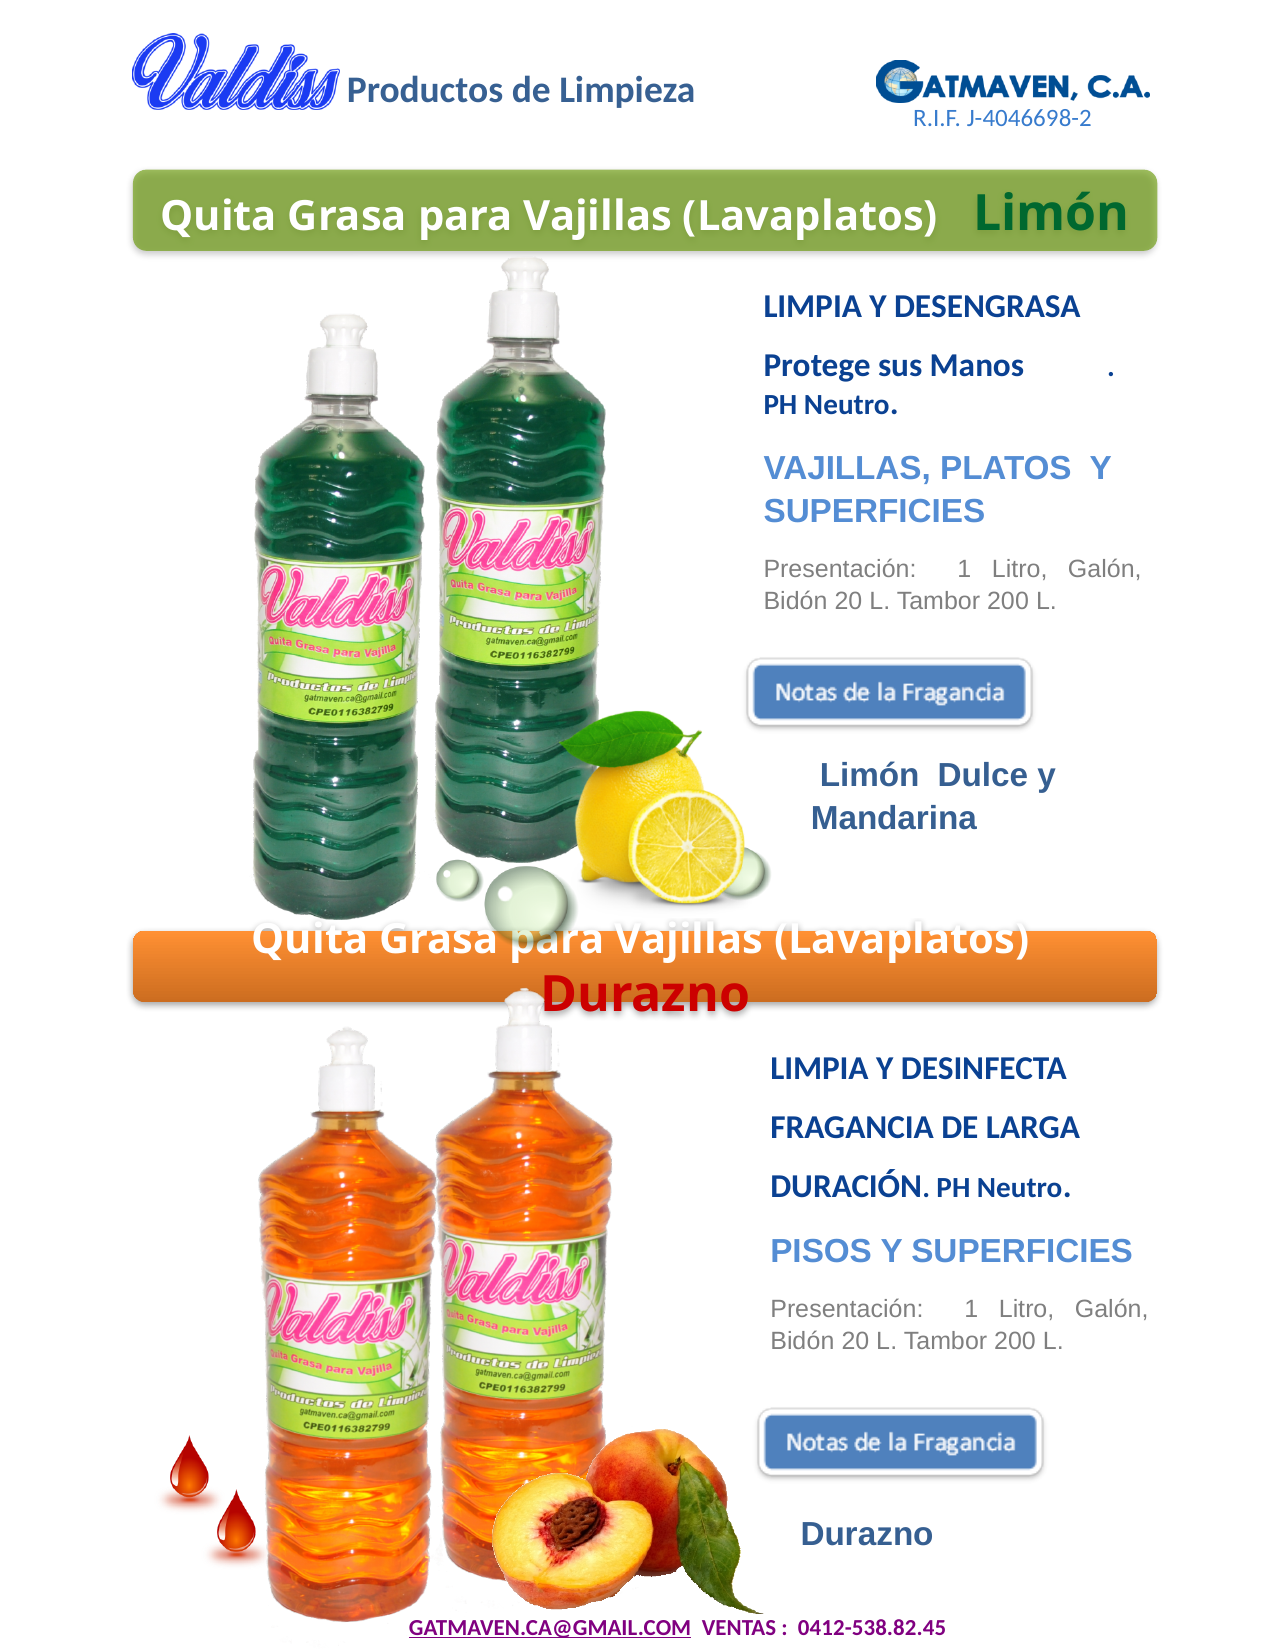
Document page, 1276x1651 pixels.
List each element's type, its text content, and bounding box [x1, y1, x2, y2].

text_box R.I.F. J-4046698-2 [898, 110, 1108, 140]
table_header Limón Dulce y Mandarina [801, 751, 1146, 836]
text_box GATMAVEN.CA@GMAIL.COM VENTAS : 0412-538.82.45 [456, 1604, 962, 1647]
table_header LIMPIA Y DESINFECTA FRAGANCIA DE LARGA DURACIÓN. PH Neutro. PISOS Y SUPERFICIES Presentación: 1 Litro, Galón, Bidón 20 L. Tambor 200 L. [756, 1050, 1164, 1481]
table_header Durazno [770, 1510, 1117, 1556]
table_header LIMPIA Y DESENGRASA Protege sus Manos . PH Neutro. VAJILLAS, PLATOS Y SUPERFICIES Presentación: 1 Litro, Galón, Bidón 20 L. Tambor 200 L. [749, 288, 1157, 719]
text_box Quita Grasa para Vajillas (Lavaplatos) Durazno [132, 930, 1158, 1003]
text_box Productos de Limpieza [338, 57, 720, 117]
text_box Quita Grasa para Vajillas (Lavaplatos) Limón [132, 169, 1158, 251]
picture [247, 254, 1041, 960]
picture [153, 979, 1052, 1650]
picture [132, 33, 340, 110]
picture [876, 59, 1150, 103]
